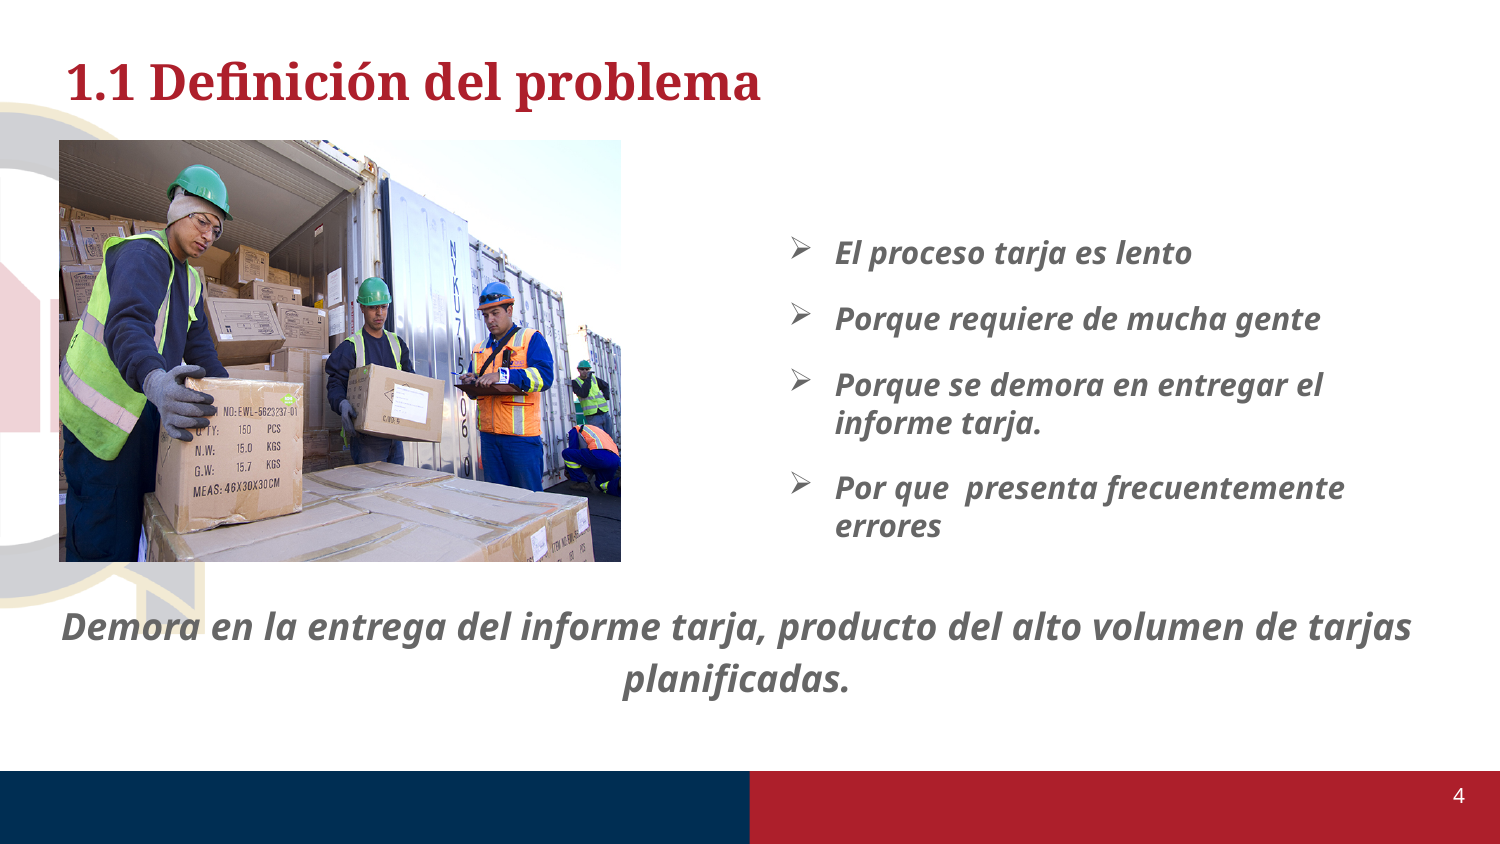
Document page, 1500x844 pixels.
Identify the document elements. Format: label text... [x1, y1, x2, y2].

picture [0, 771, 1500, 844]
title 1.1 Definición del problema [51, 35, 1449, 130]
slide_number 4 [1389, 764, 1480, 830]
list El proceso tarja es lento Porque requiere de mucha gente Porque se demora en entregar el informe tarja. Por que presenta frecuentemente errores [773, 218, 1437, 562]
picture [0, 97, 621, 640]
list Demora en la entrega del informe tarja, producto del alto volumen de tarjas planificadas. [38, 581, 1437, 765]
